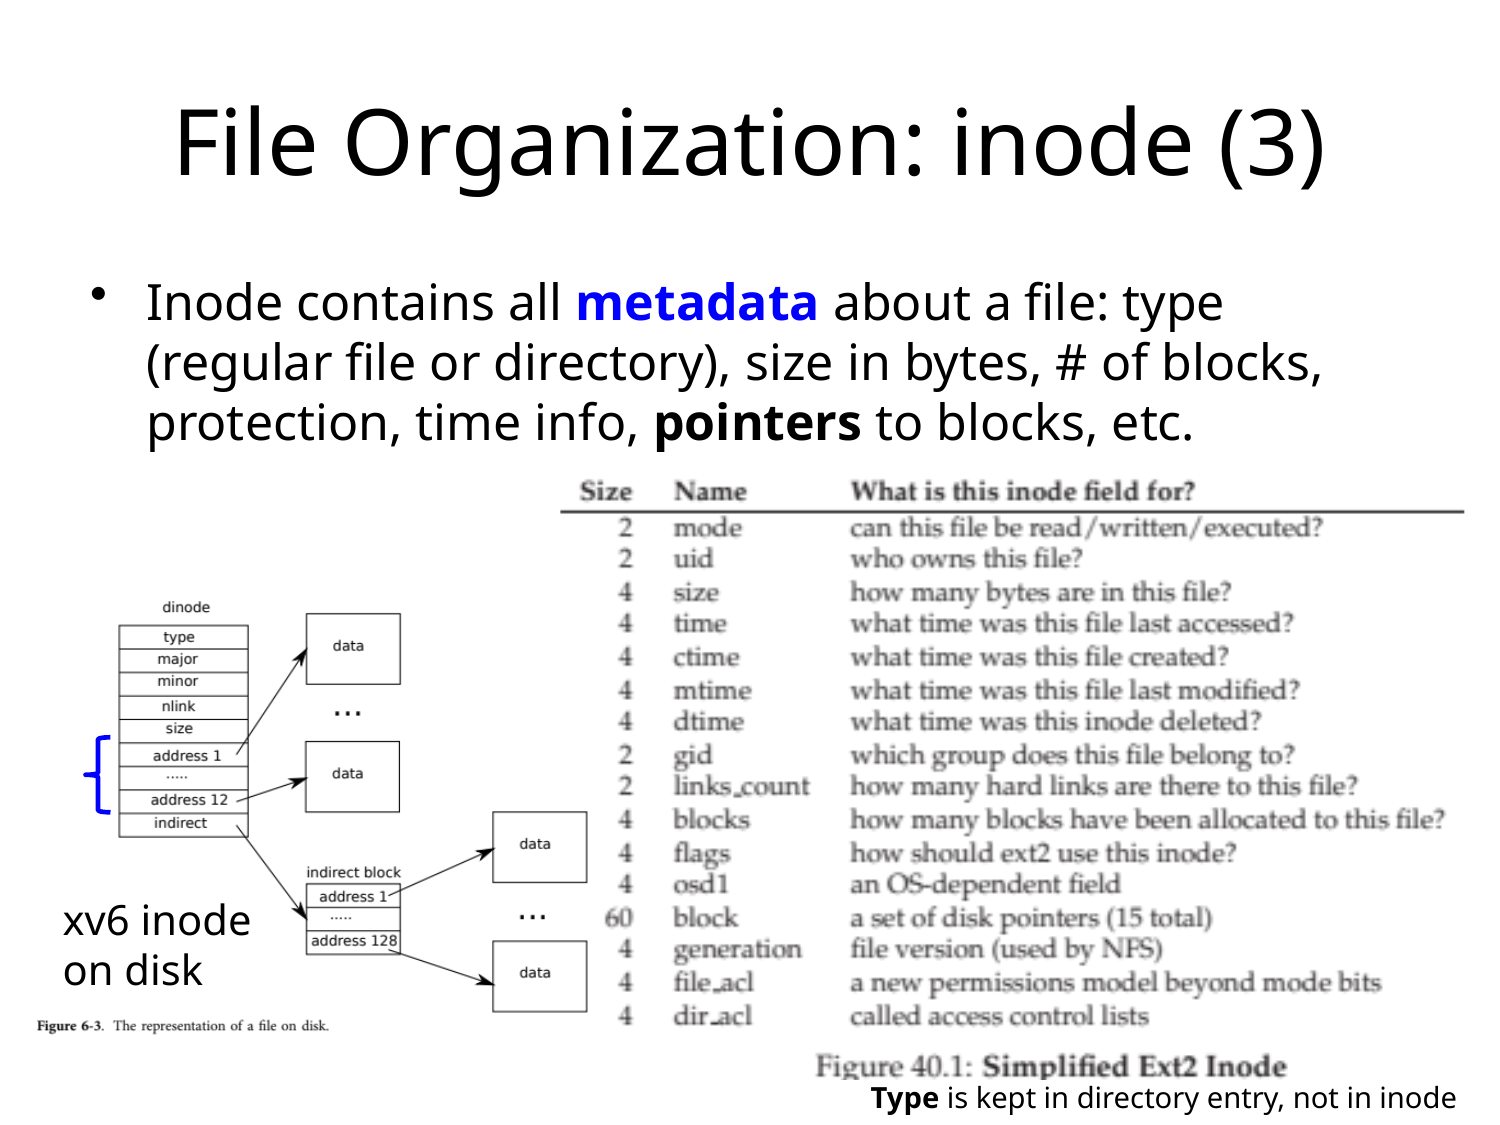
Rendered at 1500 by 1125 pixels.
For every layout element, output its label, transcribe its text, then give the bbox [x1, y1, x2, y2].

list Inode contains all metadata about a file: type (regular file or directory), size in bytes, # of blocks, protection, time info, pointers to blocks, etc. [75, 262, 1425, 598]
title File Organization: inode (3) [75, 45, 1425, 233]
picture [560, 470, 1465, 1080]
text_box Type is kept in directory entry, not in inode [855, 1072, 1473, 1123]
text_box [35, 599, 592, 1036]
